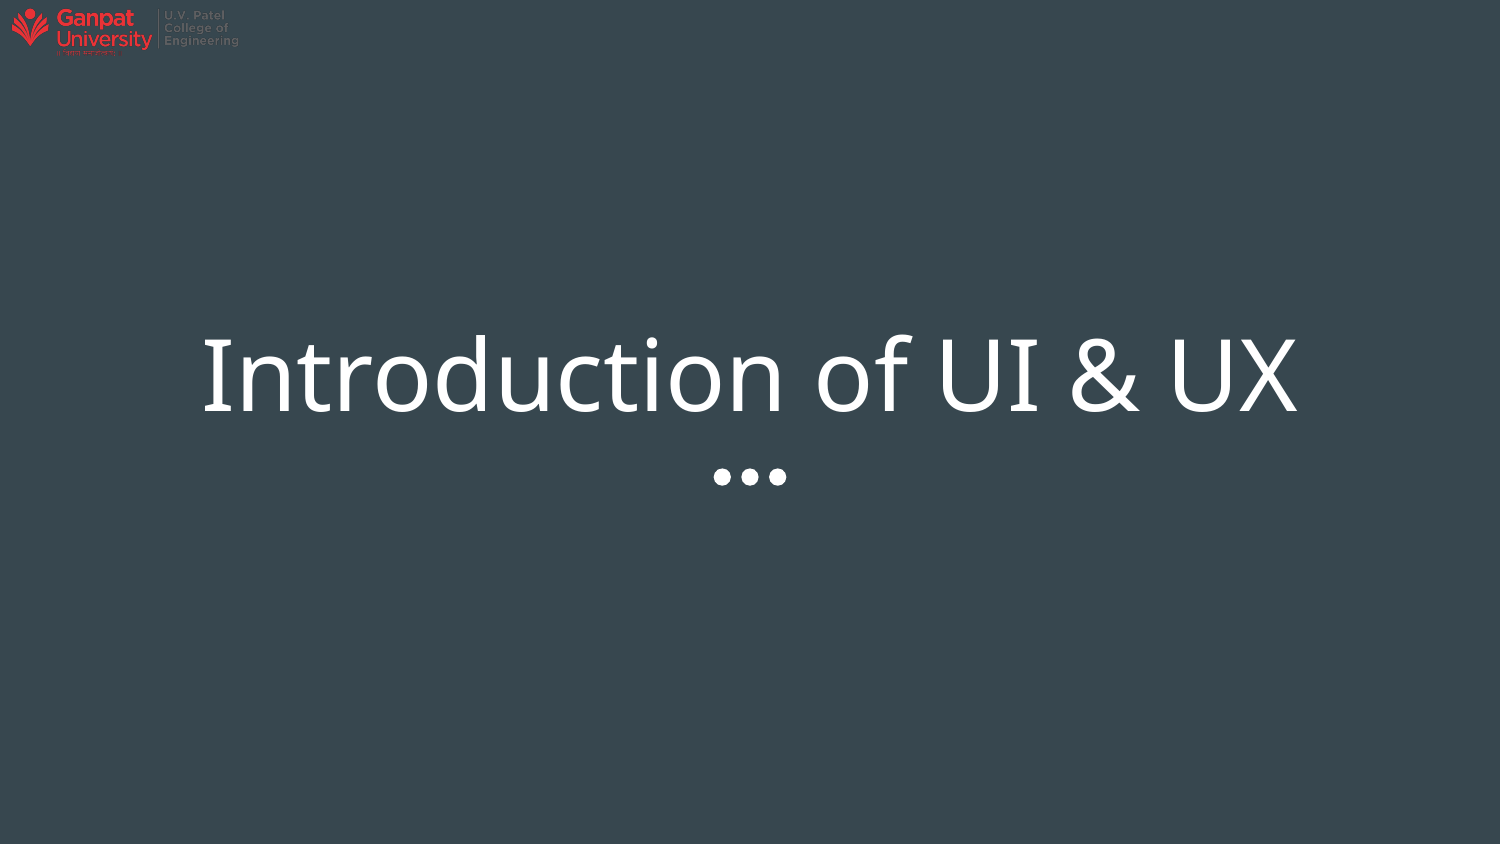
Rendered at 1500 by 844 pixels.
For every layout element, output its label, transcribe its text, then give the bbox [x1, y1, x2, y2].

title Introduction of UI & UX [110, 162, 1390, 447]
picture [0, 0, 254, 65]
